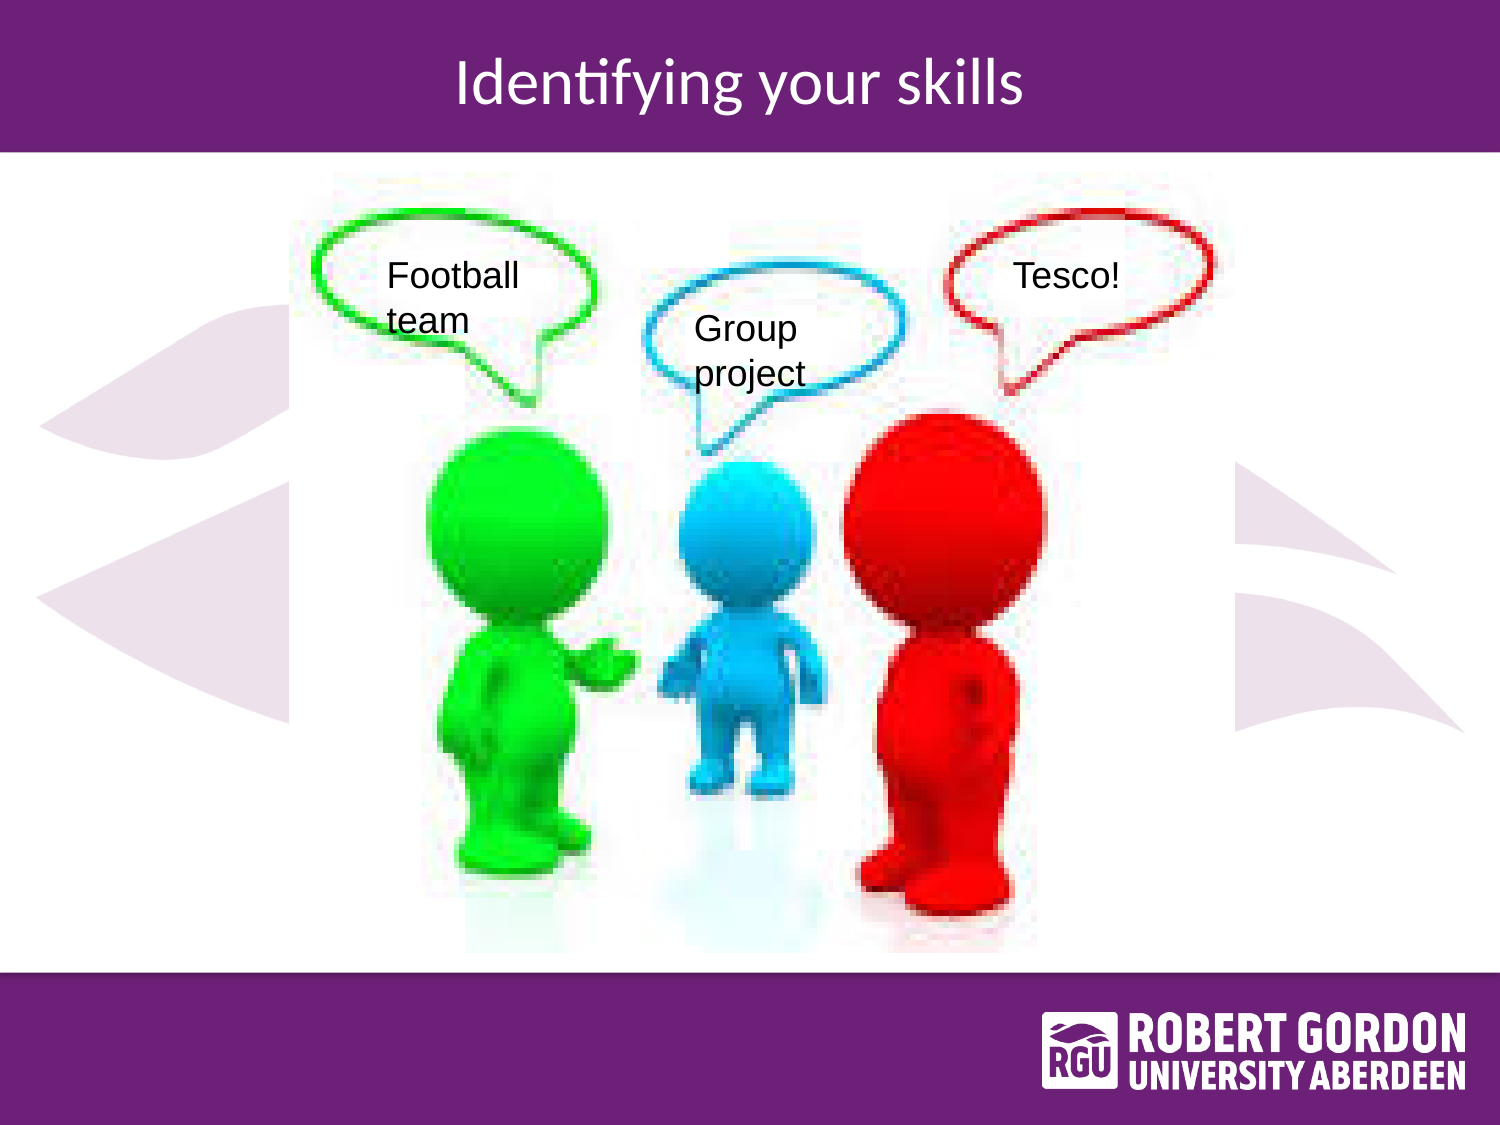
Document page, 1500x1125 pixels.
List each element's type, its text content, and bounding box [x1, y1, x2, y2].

picture [35, 304, 288, 766]
picture [1235, 304, 1465, 766]
picture [1042, 1012, 1465, 1090]
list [288, 172, 1235, 953]
text_box Identifying your skills [64, 30, 1415, 138]
